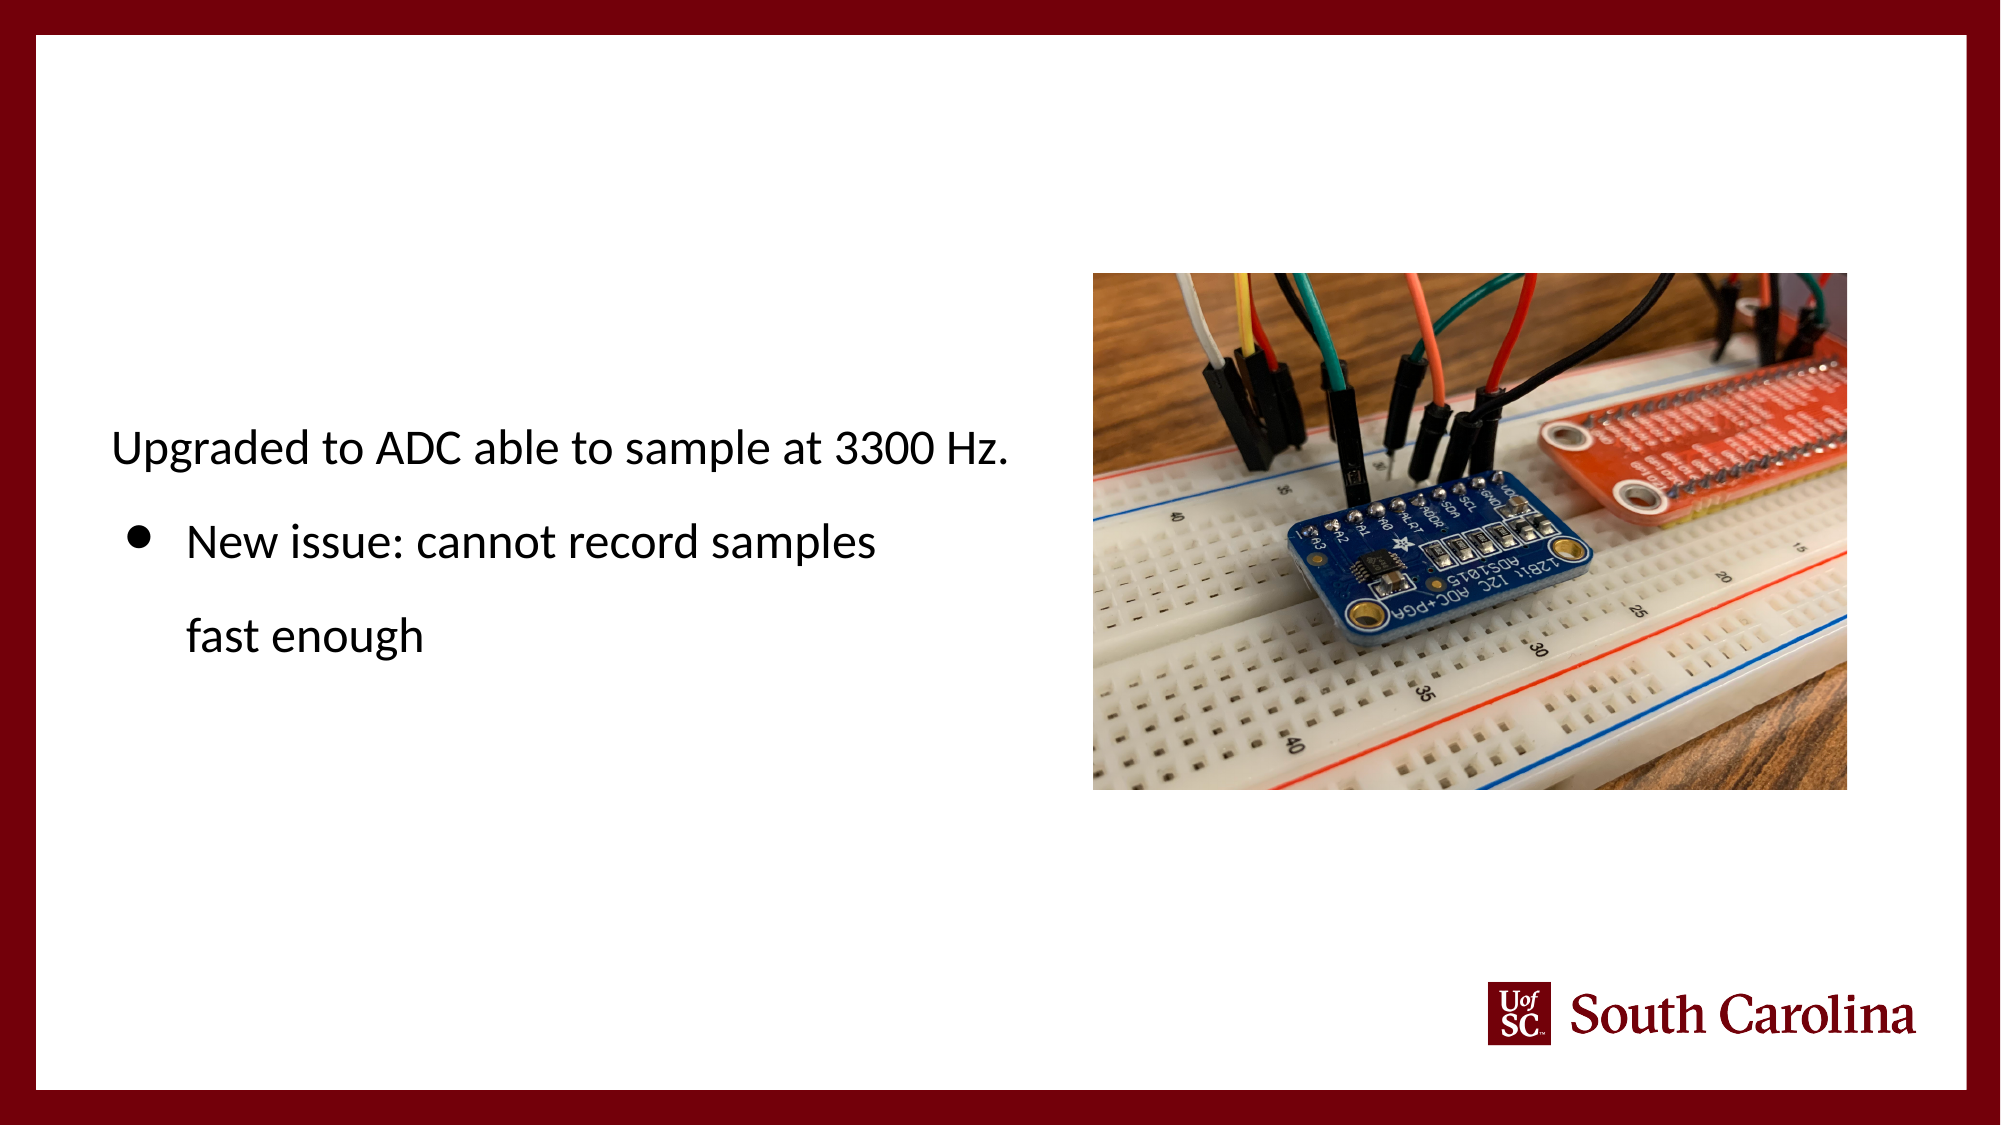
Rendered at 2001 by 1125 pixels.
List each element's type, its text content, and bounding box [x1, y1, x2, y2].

text_box Upgraded to ADC able to sample at 3300 Hz. New issue: cannot record samples fast enough [96, 391, 1054, 678]
picture [0, 0, 2001, 1125]
